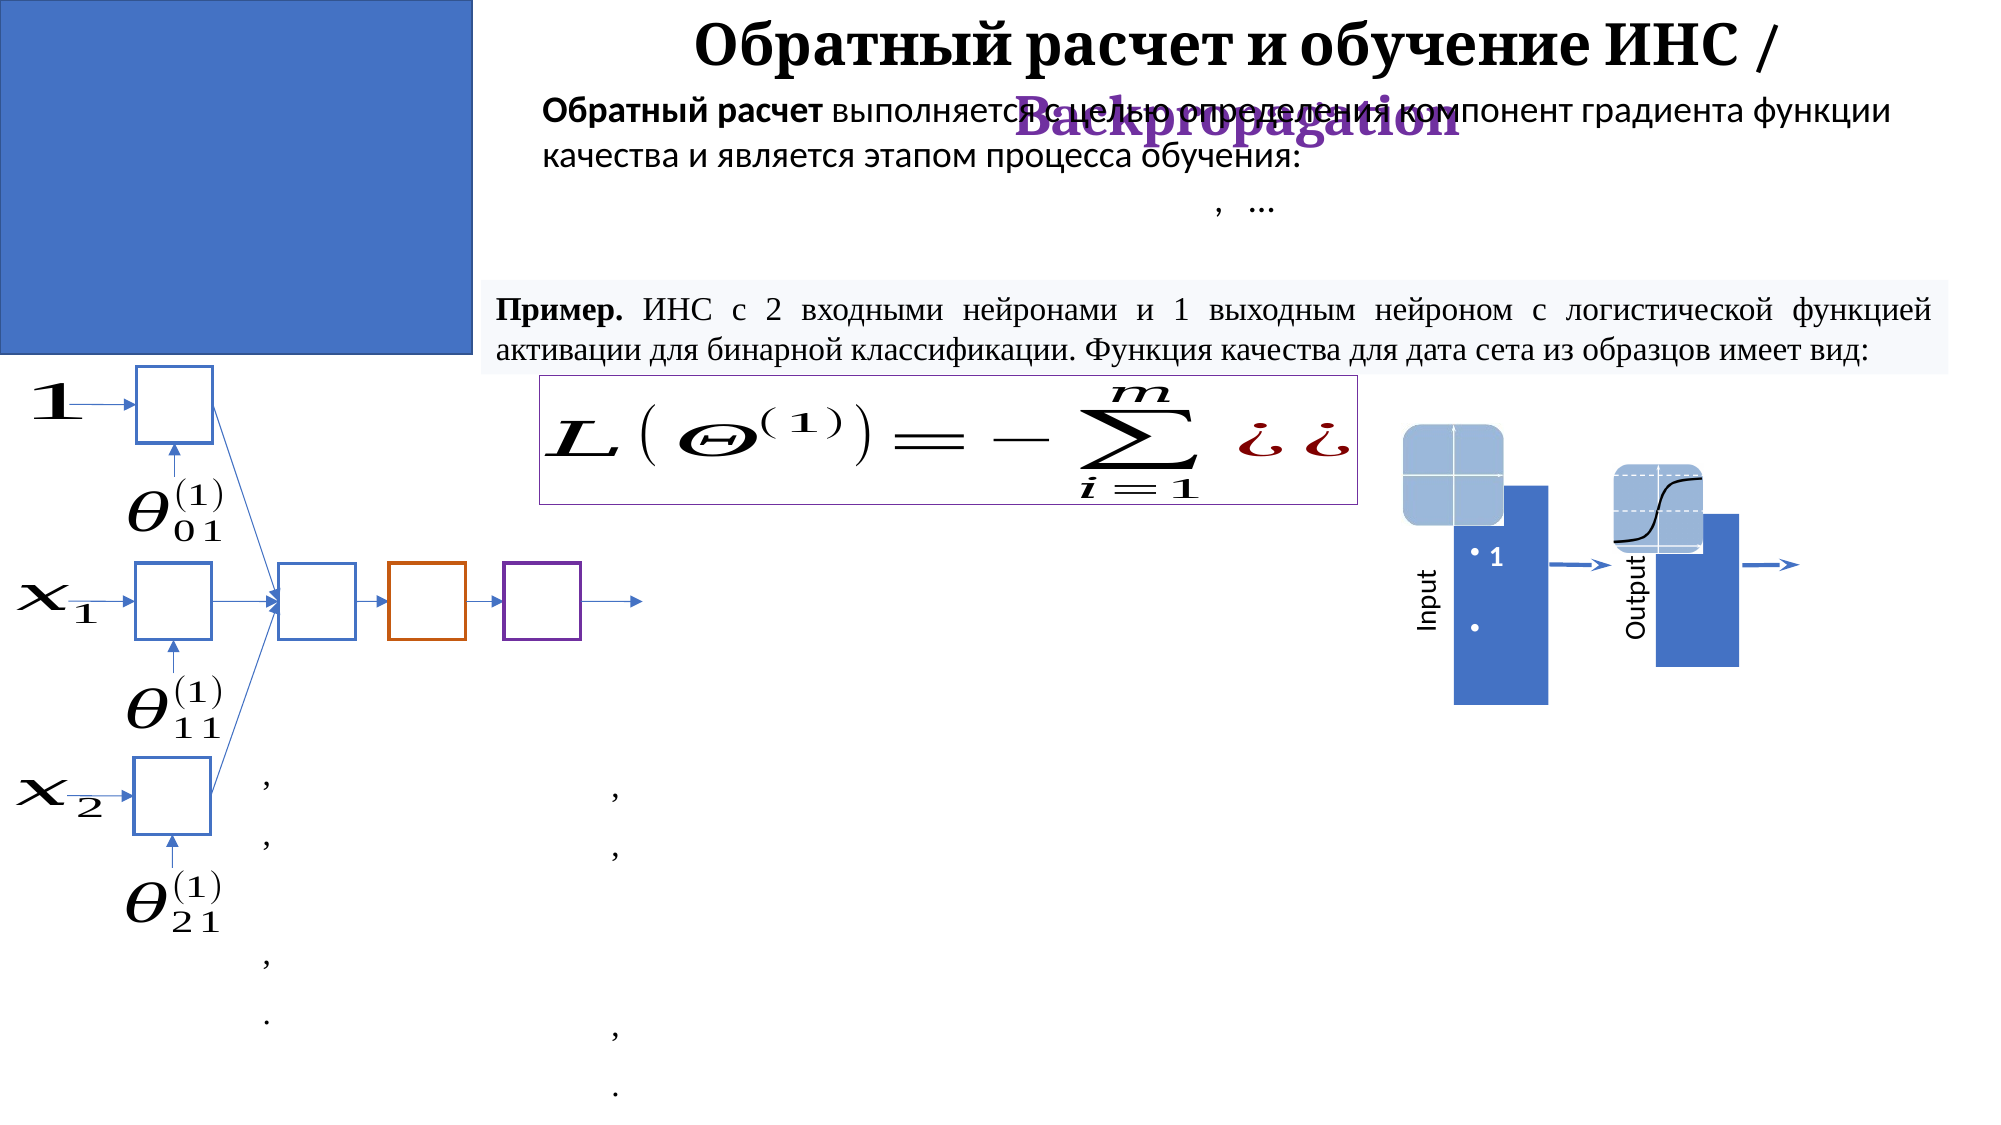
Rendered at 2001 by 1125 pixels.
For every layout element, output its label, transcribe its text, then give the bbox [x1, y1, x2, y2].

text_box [210, 601, 279, 796]
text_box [212, 404, 279, 601]
text_box Обратный расчет и обучение ИНС / Backpropagation [475, 0, 2000, 155]
text_box [133, 757, 212, 835]
text_box [503, 562, 582, 641]
text_box [279, 562, 356, 641]
picture [1612, 463, 1704, 554]
text_box [134, 562, 212, 641]
picture [1401, 423, 1504, 526]
text_box [388, 562, 467, 641]
text_box [135, 365, 214, 444]
